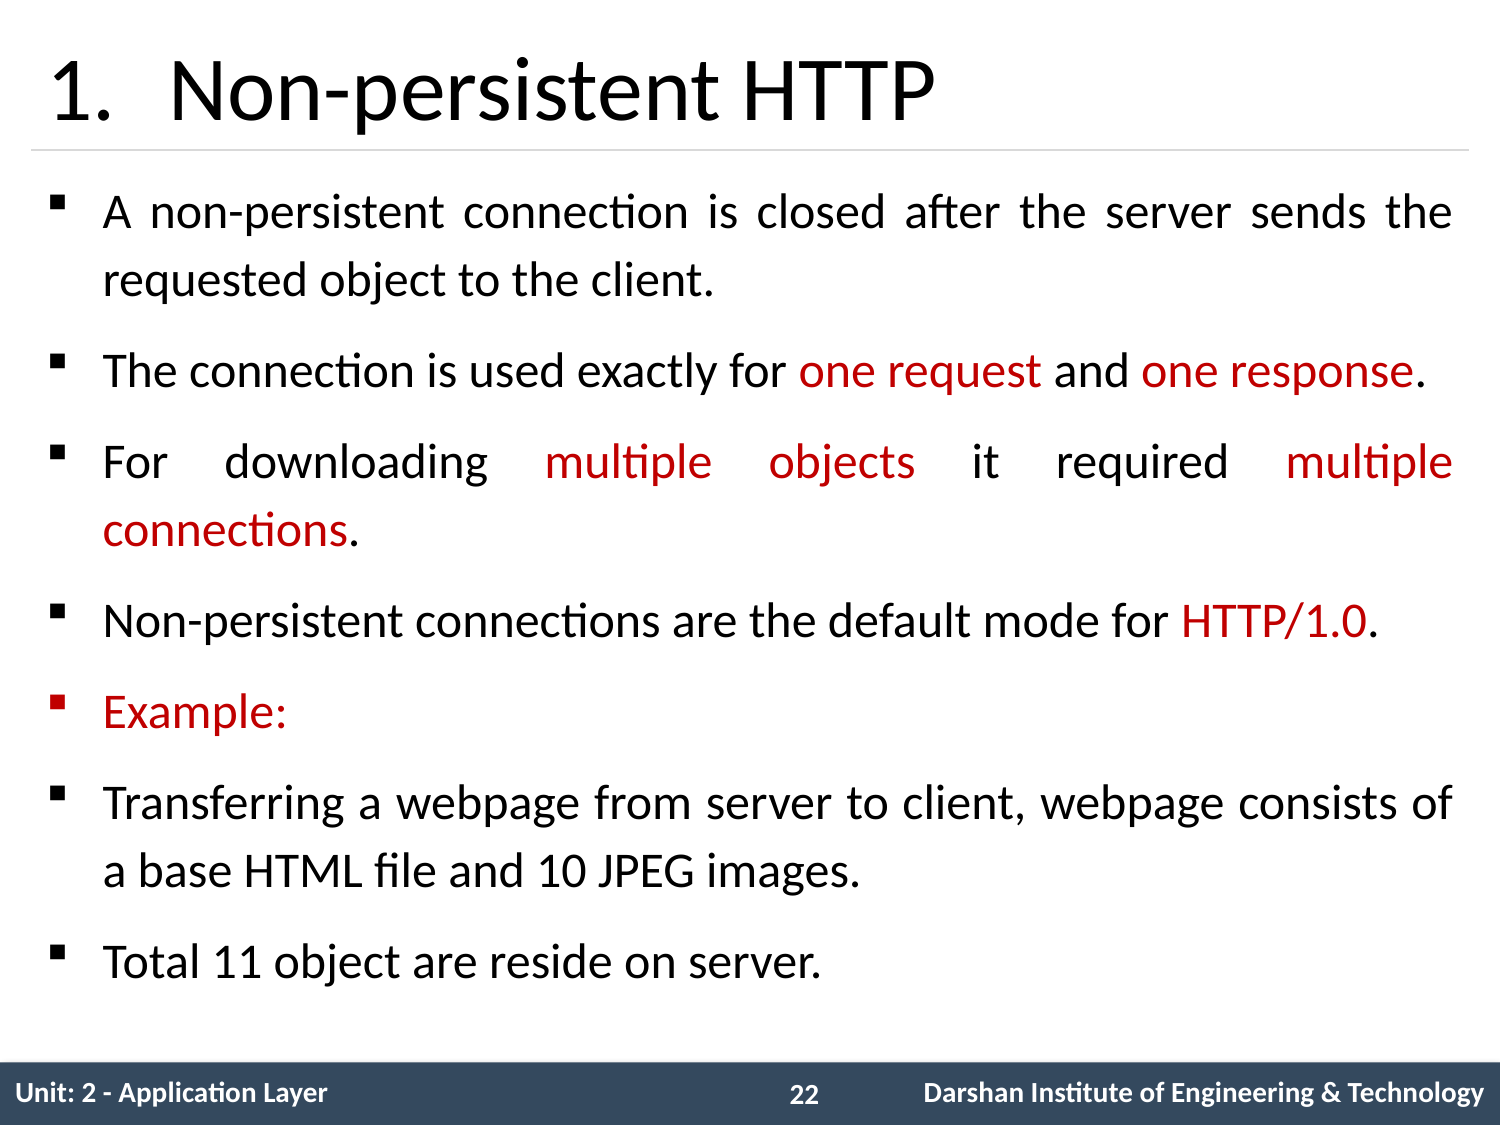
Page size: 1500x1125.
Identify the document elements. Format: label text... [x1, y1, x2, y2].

title Non-persistent HTTP [31, 17, 1469, 150]
list A non-persistent connection is closed after the server sends the requested object to the client. The connection is used exactly for one request and one response. For downloading multiple objects it required multiple connections. Non-persistent connections are the default mode for HTTP/1.0. Example: Transferring a webpage from server to client, webpage consists of a base HTML file and 10 JPEG images. Total 11 object are reside on server. [31, 162, 1469, 1038]
